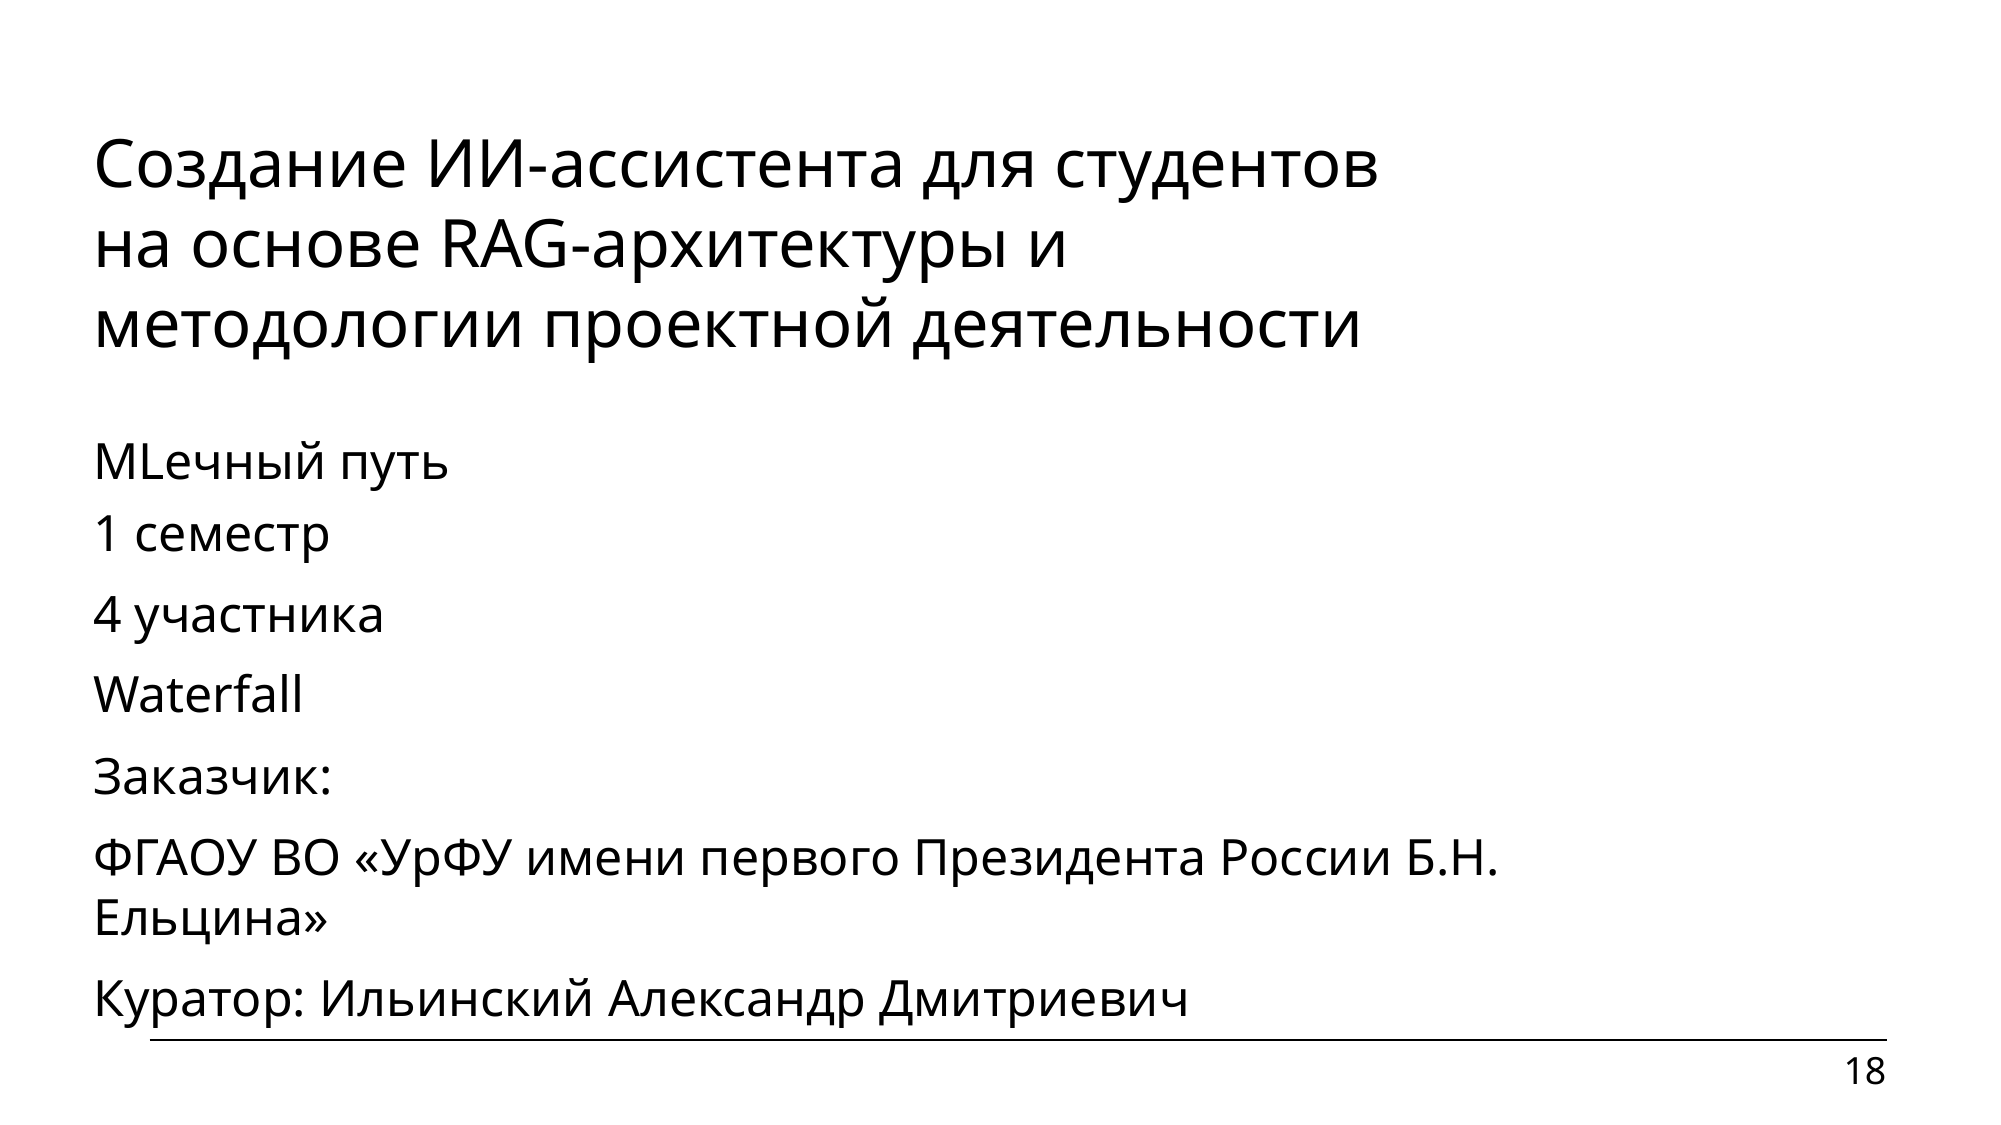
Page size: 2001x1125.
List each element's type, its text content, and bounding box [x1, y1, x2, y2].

list MLечный путь [78, 452, 478, 493]
text_box Заказчик: ФГАОУ ВО «УрФУ имени первого Президента России Б.Н. Ельцина» Куратор: Ильинский Александр Дмитриевич [78, 736, 1678, 888]
slide_number 18 [1791, 1042, 1902, 1103]
text_box Создание ИИ-ассистента для студентов на основе RAG-архитектуры и методологии проектной деятельности [78, 12, 1490, 452]
text_box Waterfall [78, 664, 478, 745]
text_box [118, 985, 1888, 1032]
text_box 4 участника [78, 575, 478, 664]
text_box 1 семестр [78, 493, 478, 575]
